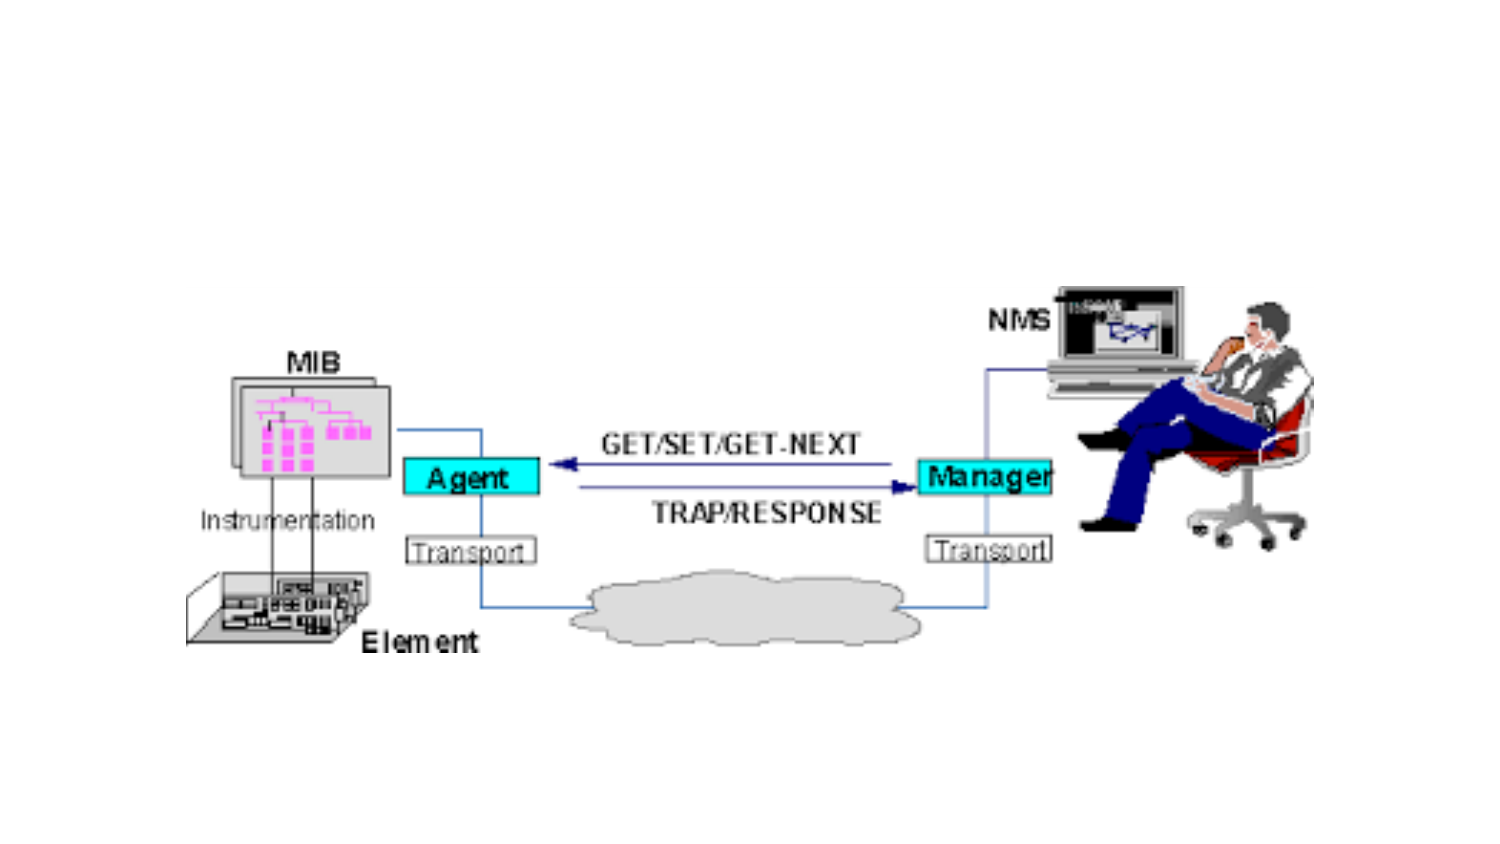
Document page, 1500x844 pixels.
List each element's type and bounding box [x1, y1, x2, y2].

picture [185, 285, 1315, 653]
